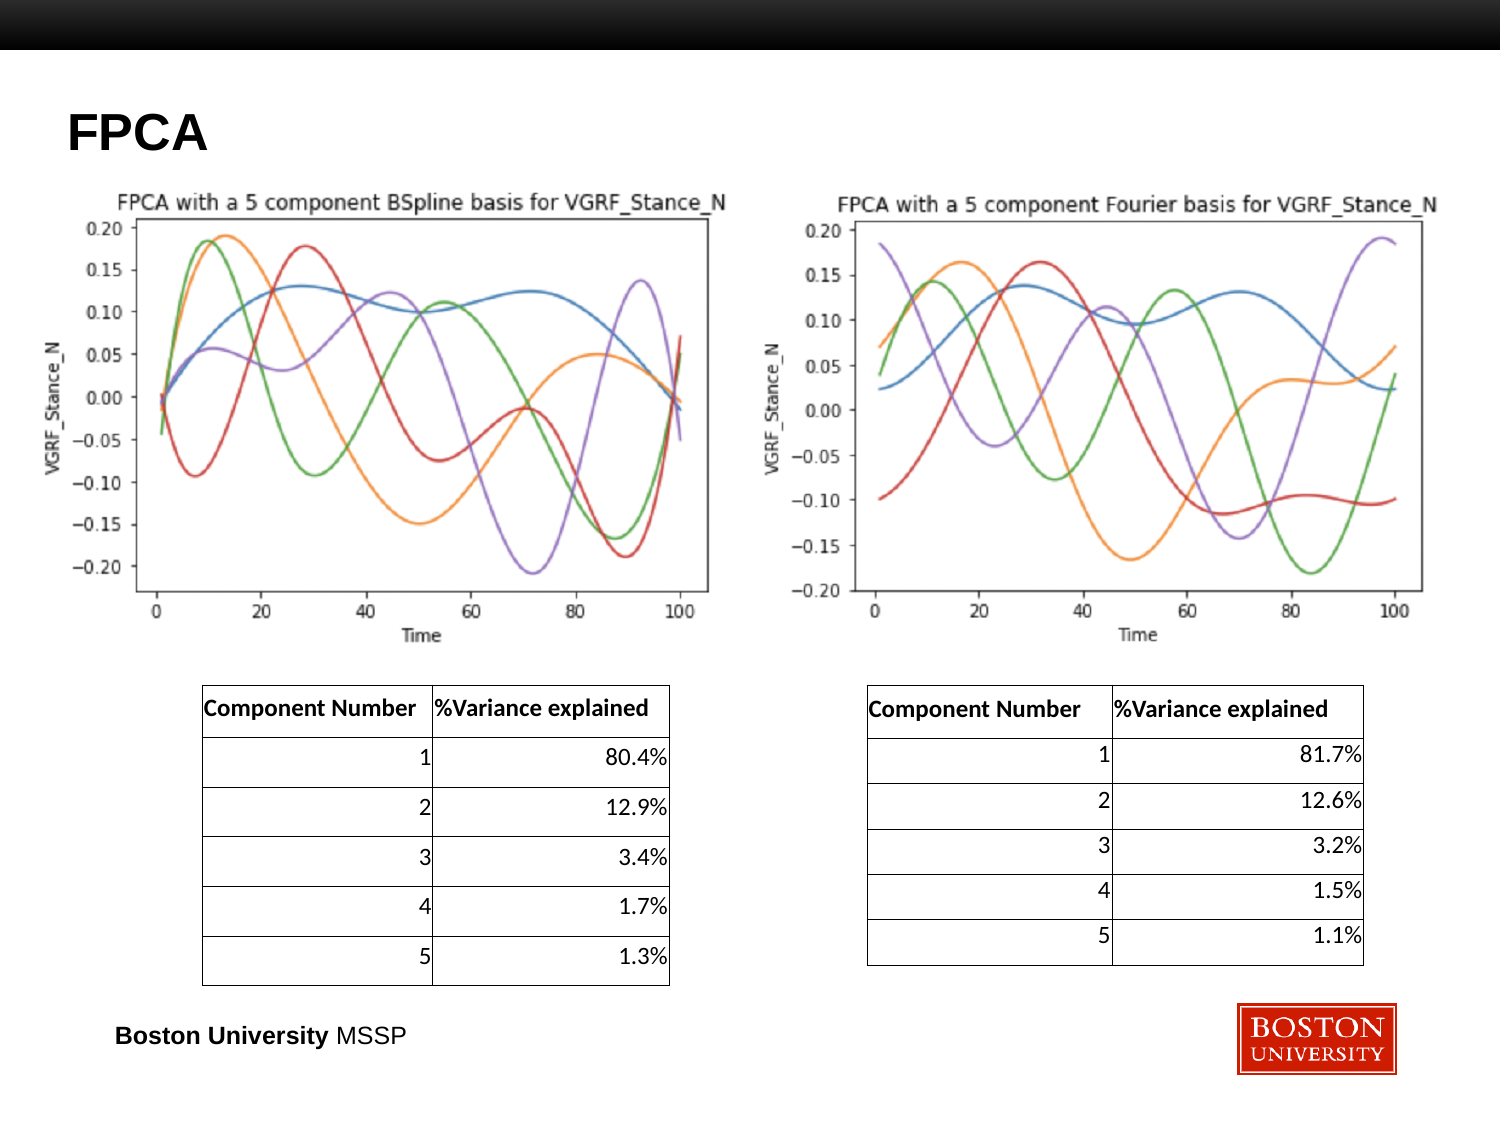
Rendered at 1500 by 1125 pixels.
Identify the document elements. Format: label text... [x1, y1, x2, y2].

table_header %Variance explained [433, 686, 669, 737]
table_cell 1 [868, 739, 1112, 783]
table_cell 1.7% [433, 887, 669, 936]
table_cell 2 [868, 784, 1112, 829]
subtitle FPCA [52, 90, 1328, 180]
table_cell 3 [868, 830, 1112, 874]
table_cell 2 [203, 788, 432, 836]
table_cell 3.4% [433, 837, 669, 886]
table_cell 12.6% [1113, 784, 1363, 829]
table_cell 1 [203, 738, 432, 787]
table_cell 12.9% [433, 788, 669, 836]
table_header %Variance explained [1113, 686, 1363, 738]
table_cell 80.4% [433, 738, 669, 787]
table_cell 3 [203, 837, 432, 886]
table_cell 1.1% [1113, 920, 1363, 965]
table_header Component Number [203, 686, 432, 737]
table_cell 4 [868, 875, 1112, 919]
table_cell 5 [868, 920, 1112, 965]
picture [1237, 1003, 1397, 1075]
table_cell 81.7% [1113, 739, 1363, 783]
table_cell 4 [203, 887, 432, 936]
table_cell 1.5% [1113, 875, 1363, 919]
table_cell 5 [203, 937, 432, 985]
table_cell 3.2% [1113, 830, 1363, 874]
table_header Component Number [868, 686, 1112, 738]
table_cell 1.3% [433, 937, 669, 985]
picture [27, 182, 1482, 657]
